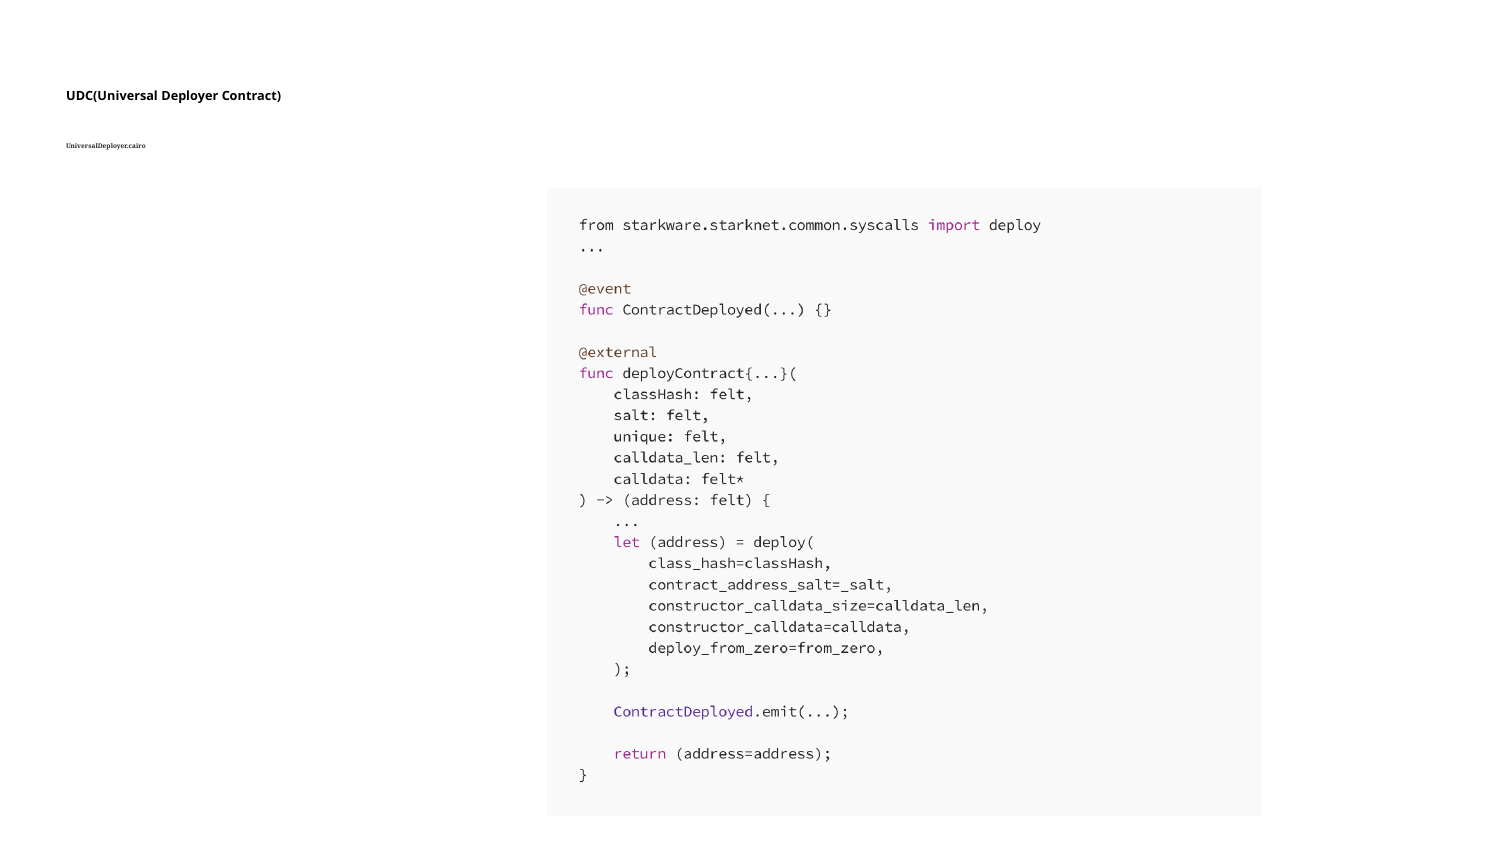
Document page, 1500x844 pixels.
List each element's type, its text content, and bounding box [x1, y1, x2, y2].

picture [546, 188, 1262, 816]
title UDC(Universal Deployer Contract) UniversalDeployer.cairo [51, 72, 1449, 167]
